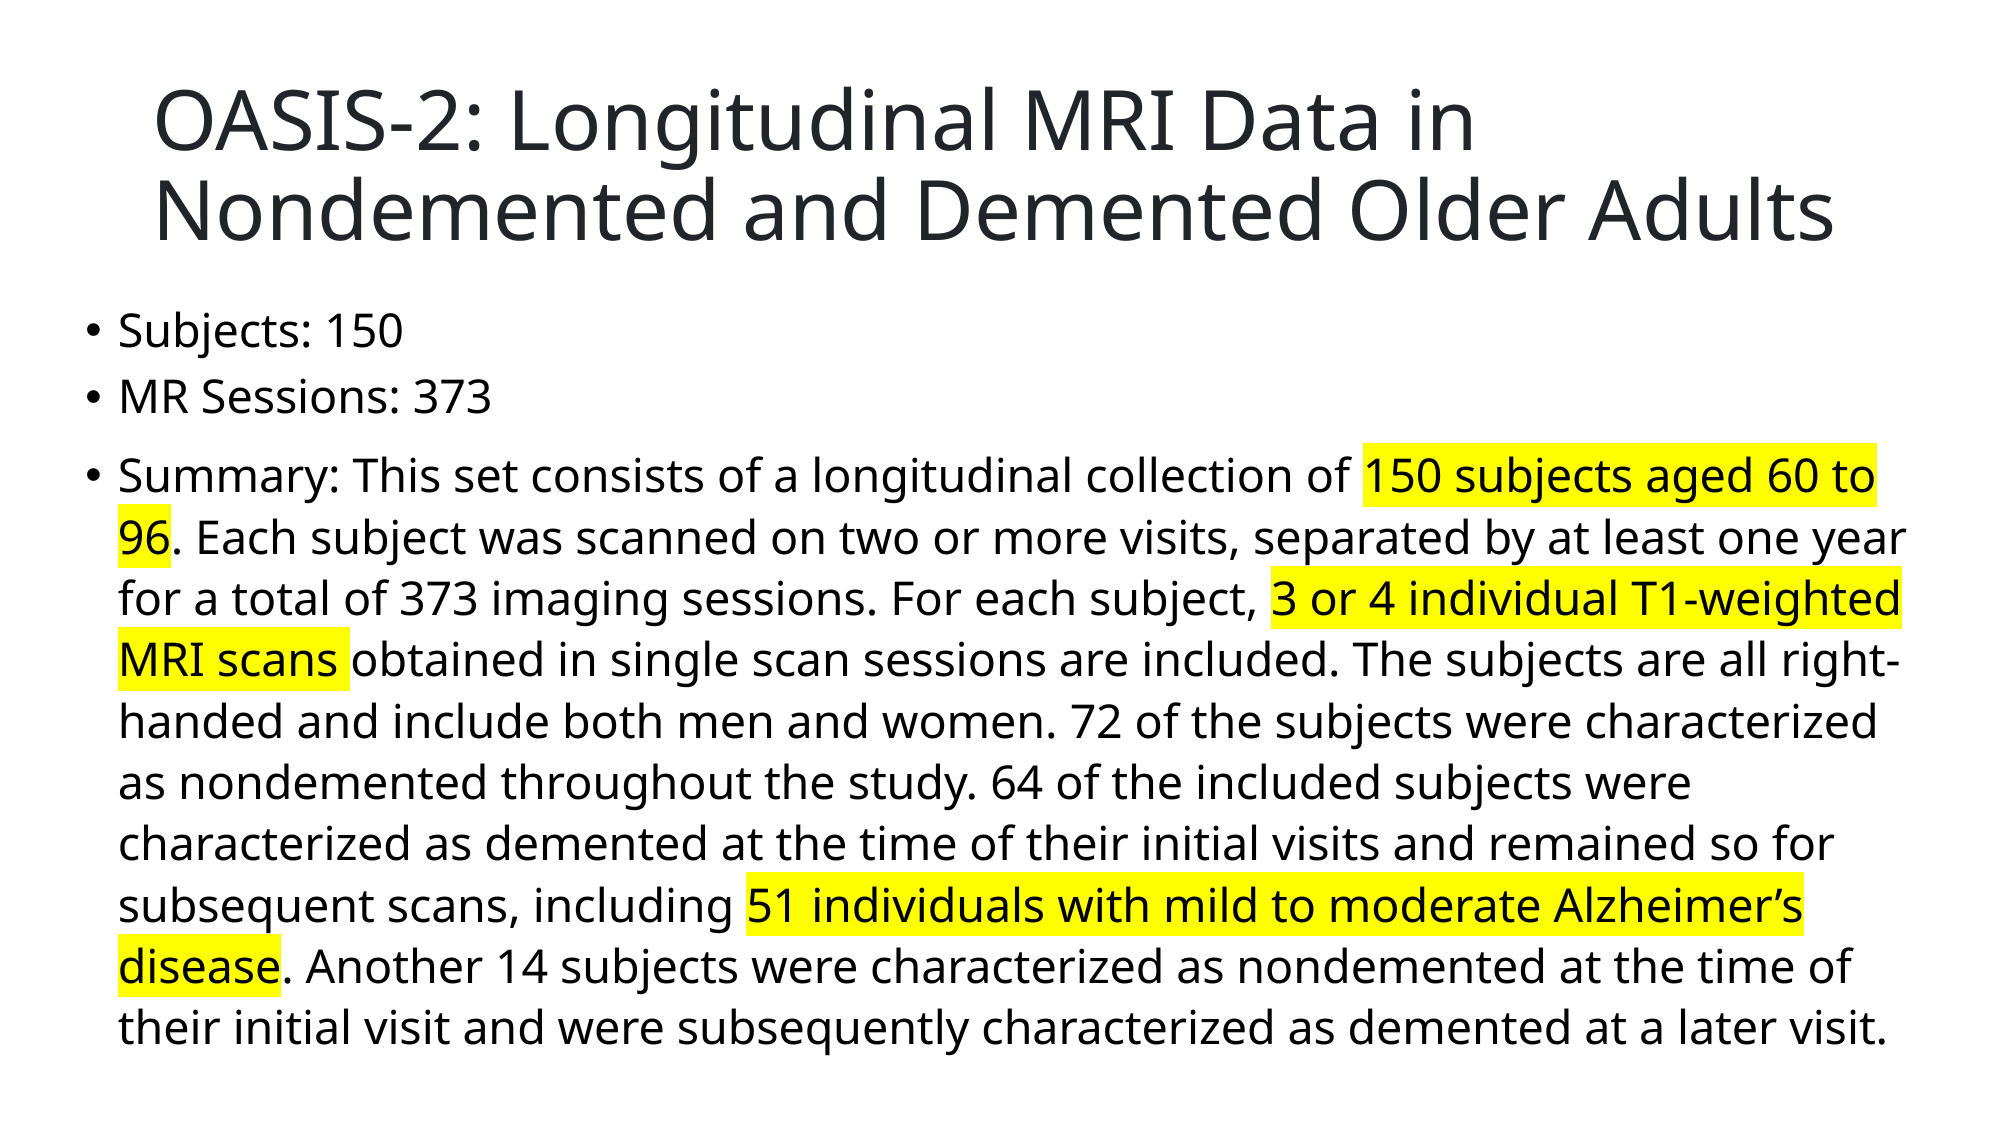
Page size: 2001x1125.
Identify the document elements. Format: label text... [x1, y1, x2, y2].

list Subjects: 150 MR Sessions: 373 Summary: This set consists of a longitudinal collection of 150 subjects aged 60 to 96. Each subject was scanned on two or more visits, separated by at least one year for a total of 373 imaging sessions. For each subject, 3 or 4 individual T1-weighted MRI scans obtained in single scan sessions are included. The subjects are all right-handed and include both men and women. 72 of the subjects were characterized as nondemented throughout the study. 64 of the included subjects were characterized as demented at the time of their initial visits and remained so for subsequent scans, including 51 individuals with mild to moderate Alzheimer’s disease. Another 14 subjects were characterized as nondemented at the time of their initial visit and were subsequently characterized as demented at a later visit. [70, 299, 1936, 1116]
title OASIS-2: Longitudinal MRI Data in Nondemented and Demented Older Adults [137, 59, 1863, 278]
